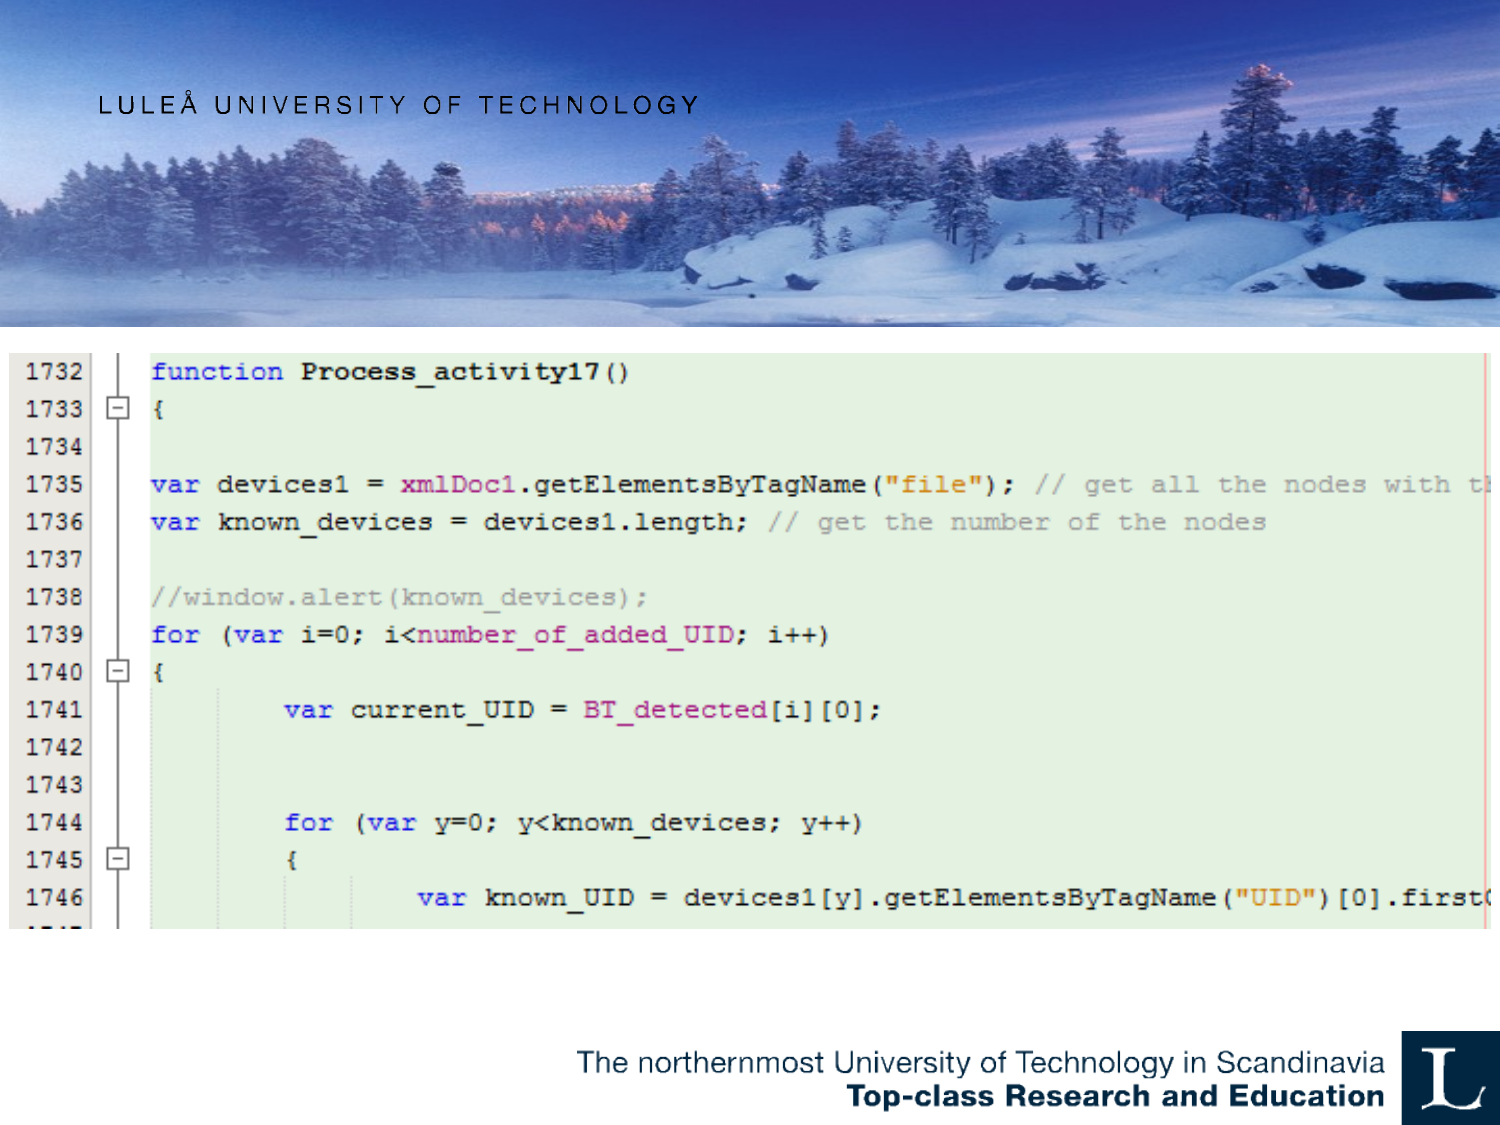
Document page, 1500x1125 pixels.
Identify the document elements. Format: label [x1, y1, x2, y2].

picture [577, 1031, 1500, 1125]
picture [9, 353, 1491, 929]
picture [0, 0, 1500, 327]
